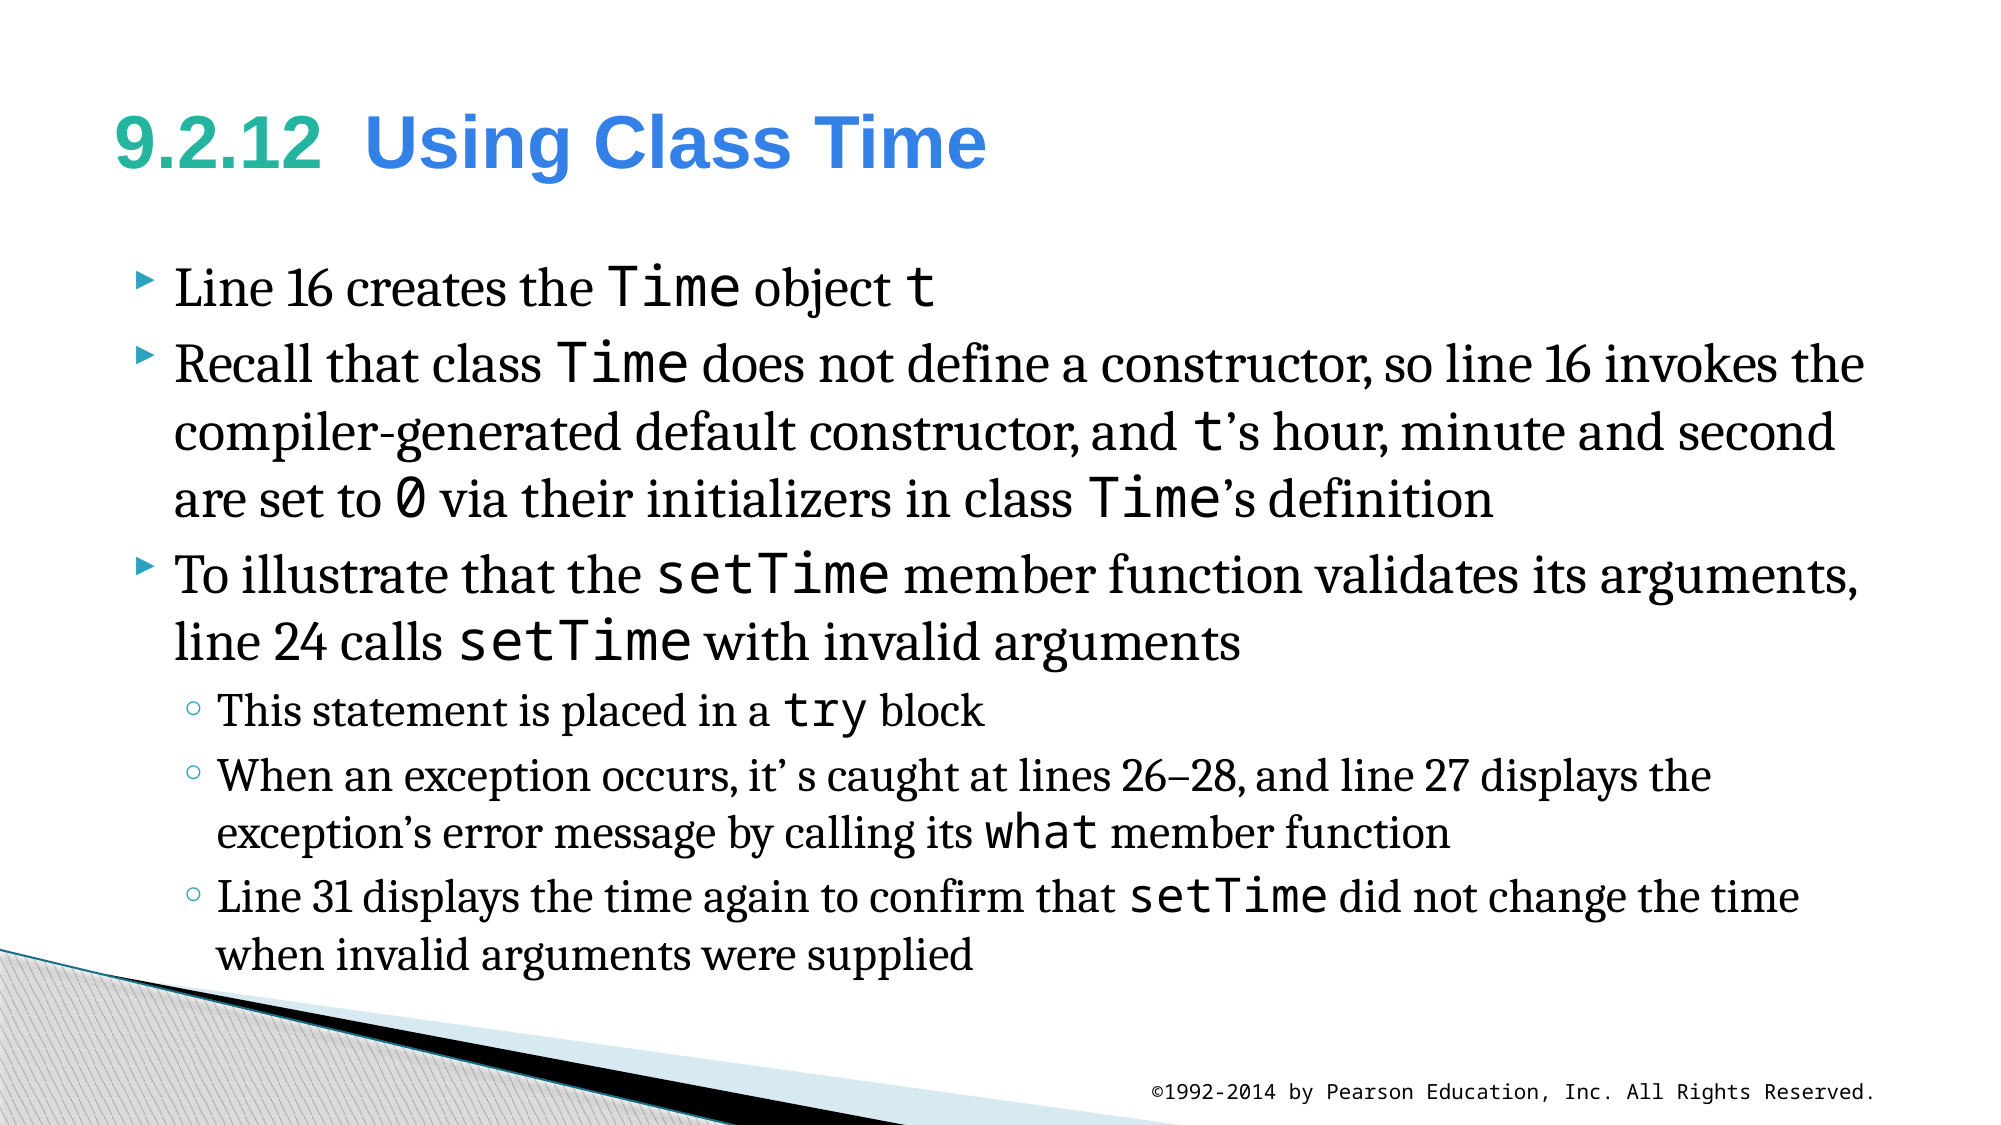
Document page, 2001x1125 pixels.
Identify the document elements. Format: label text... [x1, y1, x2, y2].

title 9.2.12 Using Class Time [99, 45, 1900, 233]
list Line 16 creates the Time object t Recall that class Time does not define a constructor, so line 16 invokes the compiler-generated default constructor, and t’s hour, minute and second are set to 0 via their initializers in class Time’s definition To illustrate that the setTime member function validates its arguments, line 24 calls setTime with invalid arguments This statement is placed in a try block When an exception occurs, it’ s caught at lines 26–28, and line 27 displays the exception’s error message by calling its what member function Line 31 displays the time again to confirm that setTime did not change the time when invalid arguments were supplied [99, 242, 1900, 986]
footer ©1992-2014 by Pearson Education, Inc. All Rights Reserved. [866, 1051, 1892, 1112]
